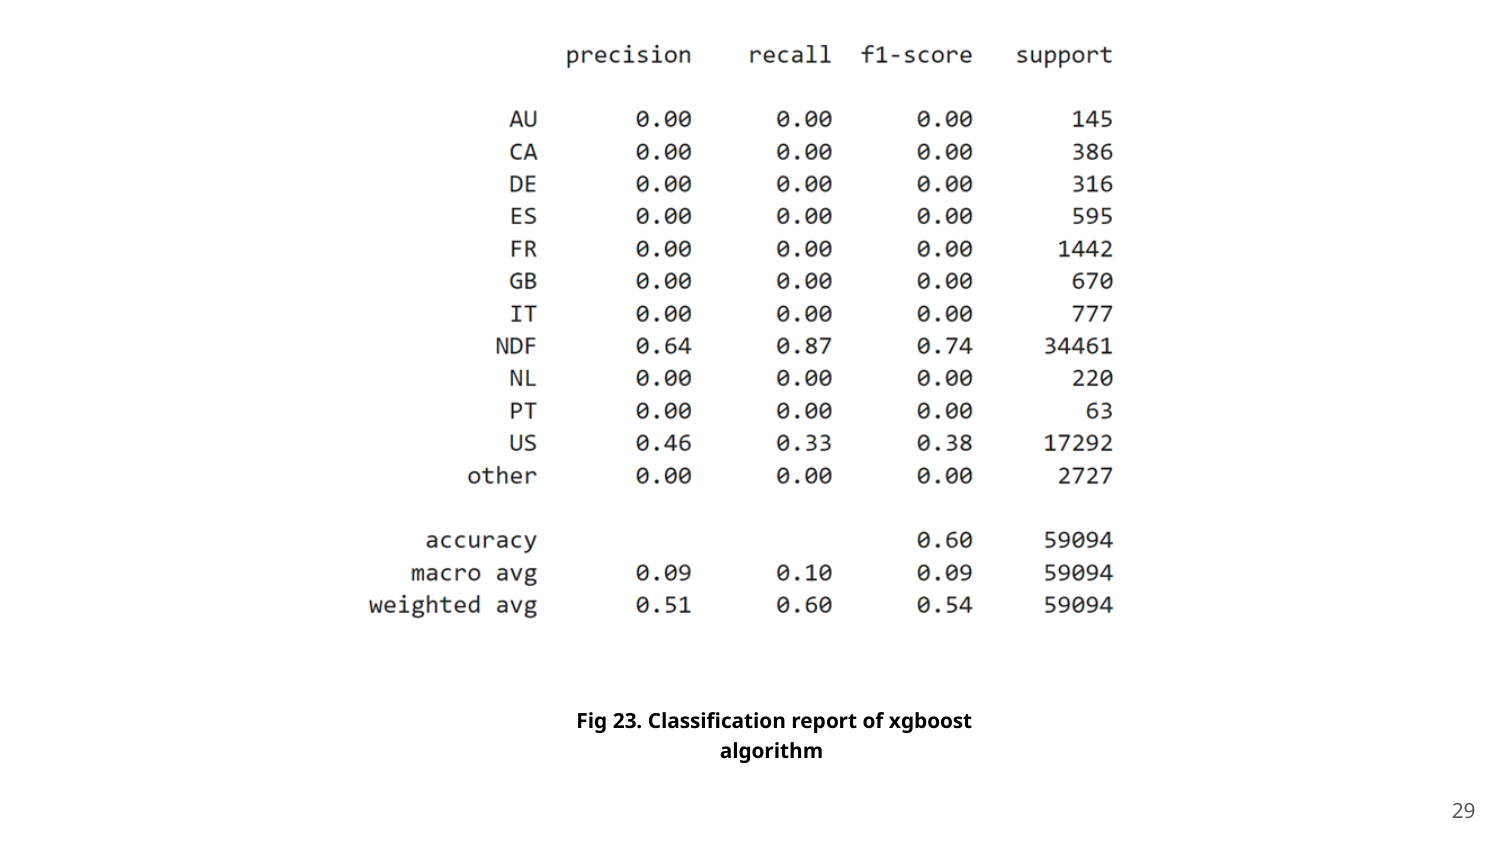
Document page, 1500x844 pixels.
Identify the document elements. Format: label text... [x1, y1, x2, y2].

slide_number ‹#› [1400, 779, 1491, 844]
picture [343, 34, 1157, 631]
text_box Fig 23. Classification report of xgboost algorithm [528, 687, 1021, 778]
